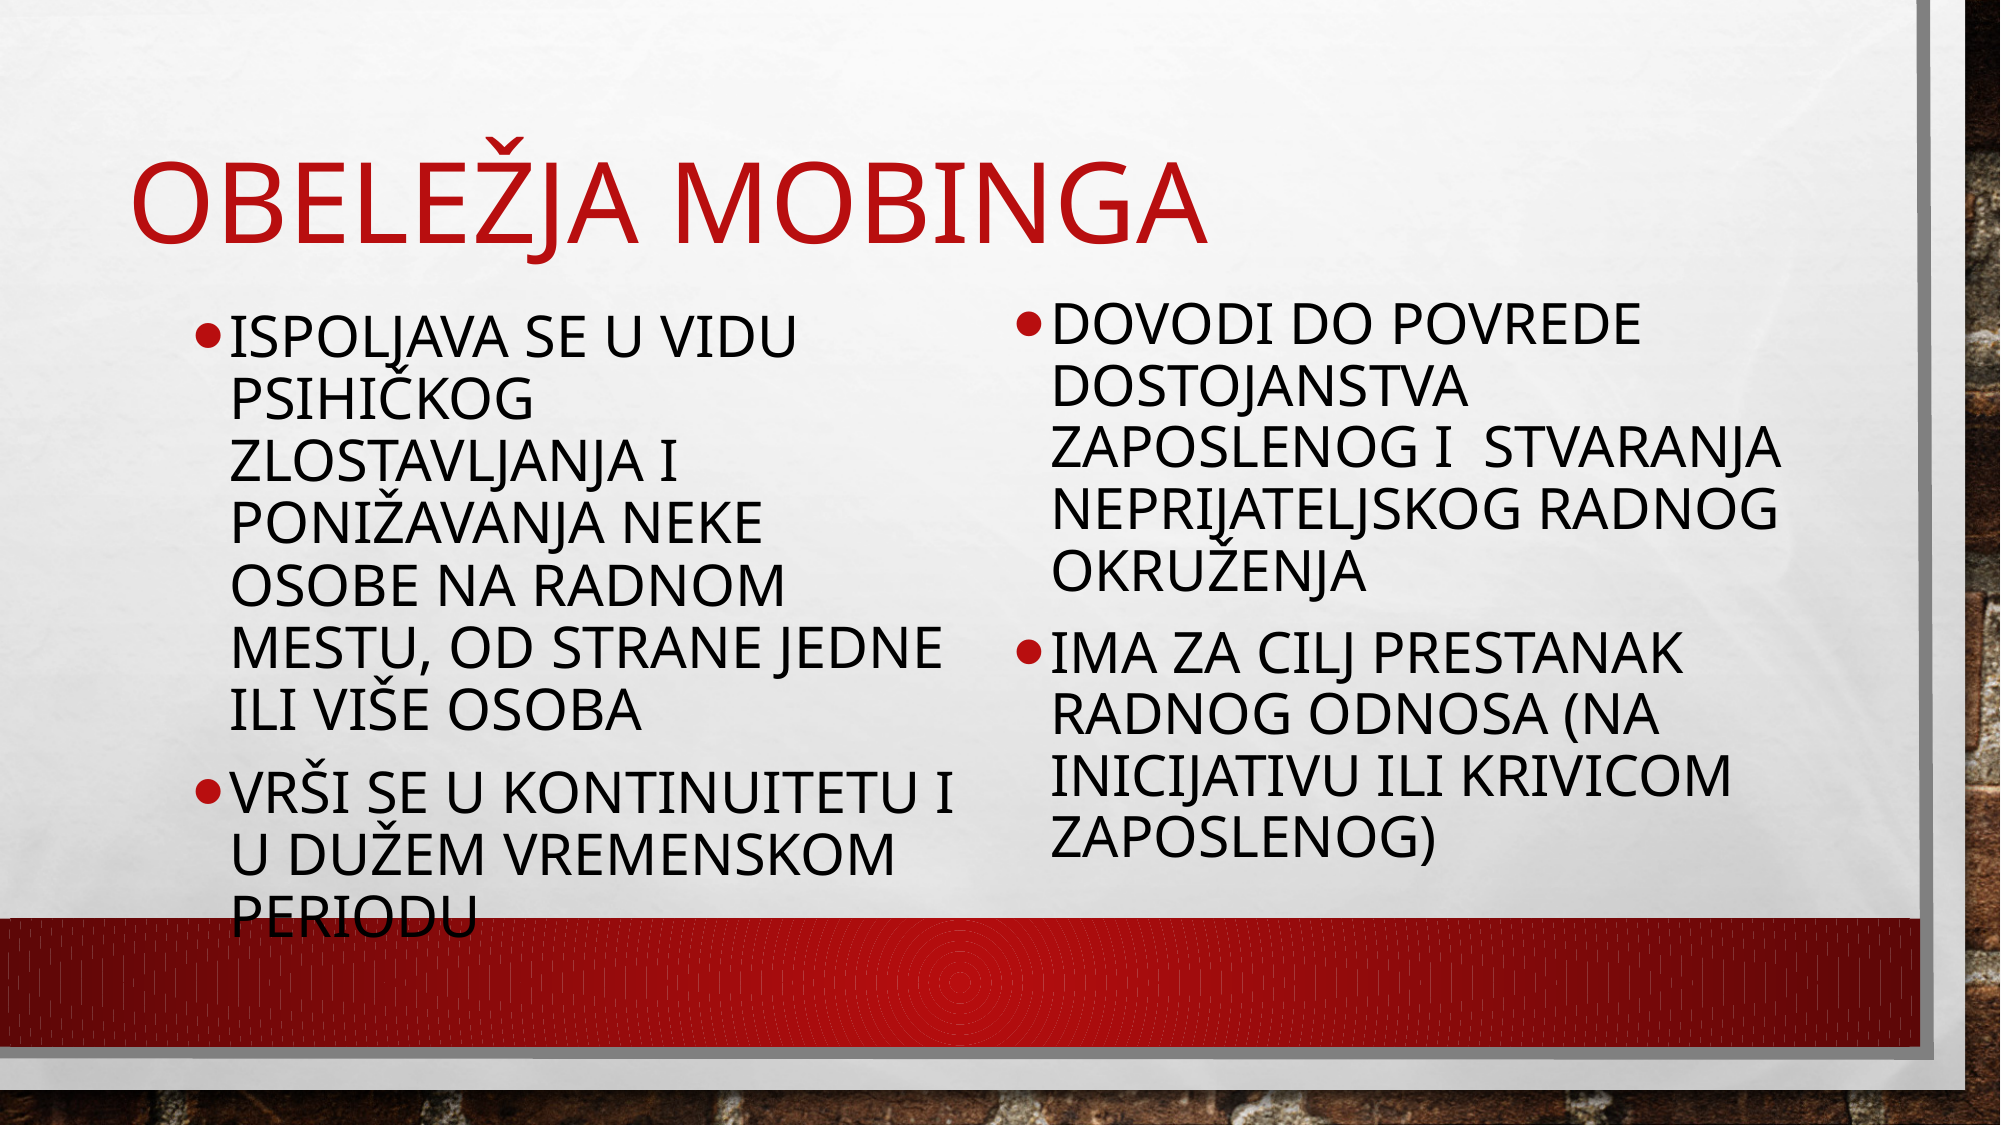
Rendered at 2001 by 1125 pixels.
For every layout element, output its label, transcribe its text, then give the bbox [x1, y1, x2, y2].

list Dovodi do povrede dostojanstva zaposlenog i stvaranja neprijateljskog radnog okruženja Ima za cilj prestanak radnog odnosa (na inicijativu ili krivicom zaposlenog) [998, 288, 1802, 886]
title Obeležja mobinga [112, 112, 1818, 303]
list Ispoljava se u vidu psihičkog zlostavljanja i ponižavanja neke osobe na radnom mestu, od strane jedne ili više osoba Vrši se u kontinuitetu i u dužem vremenskom periodu [177, 299, 981, 962]
picture [0, 0, 2000, 1125]
